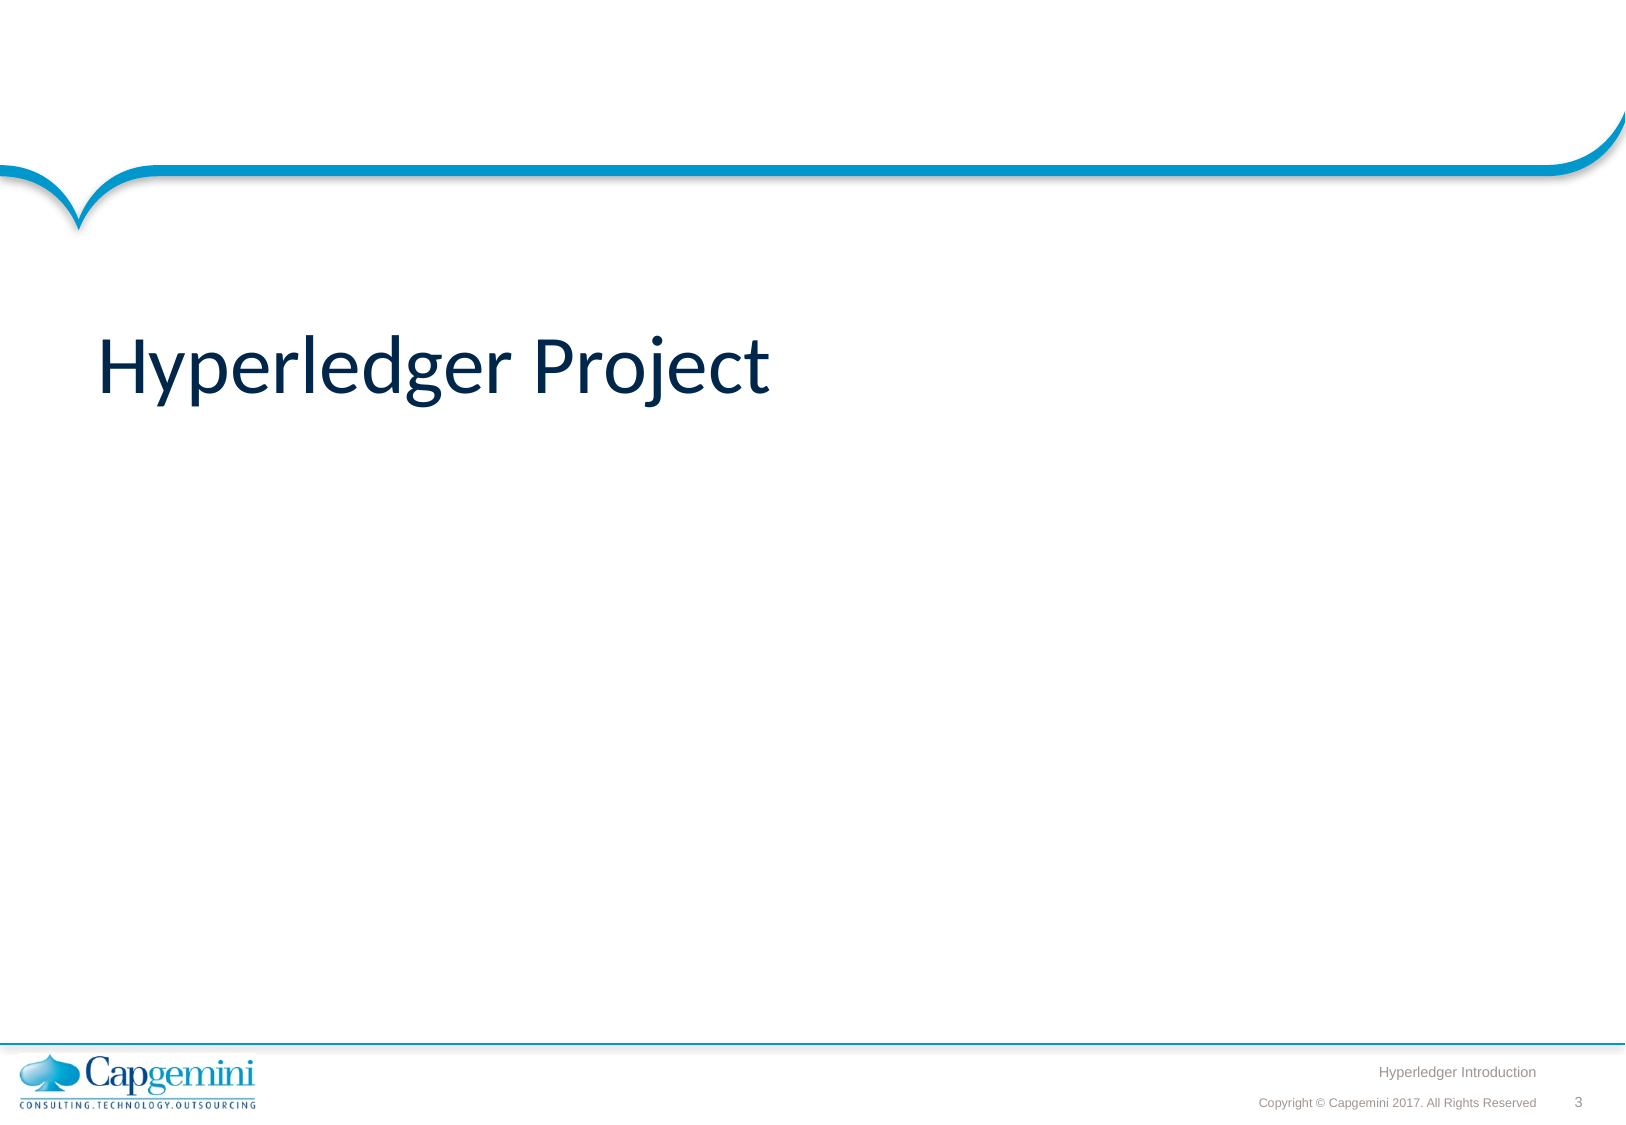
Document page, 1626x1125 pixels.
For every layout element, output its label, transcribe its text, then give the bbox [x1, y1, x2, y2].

title Hyperledger Project [48, 285, 1625, 451]
picture [19, 1053, 256, 1110]
